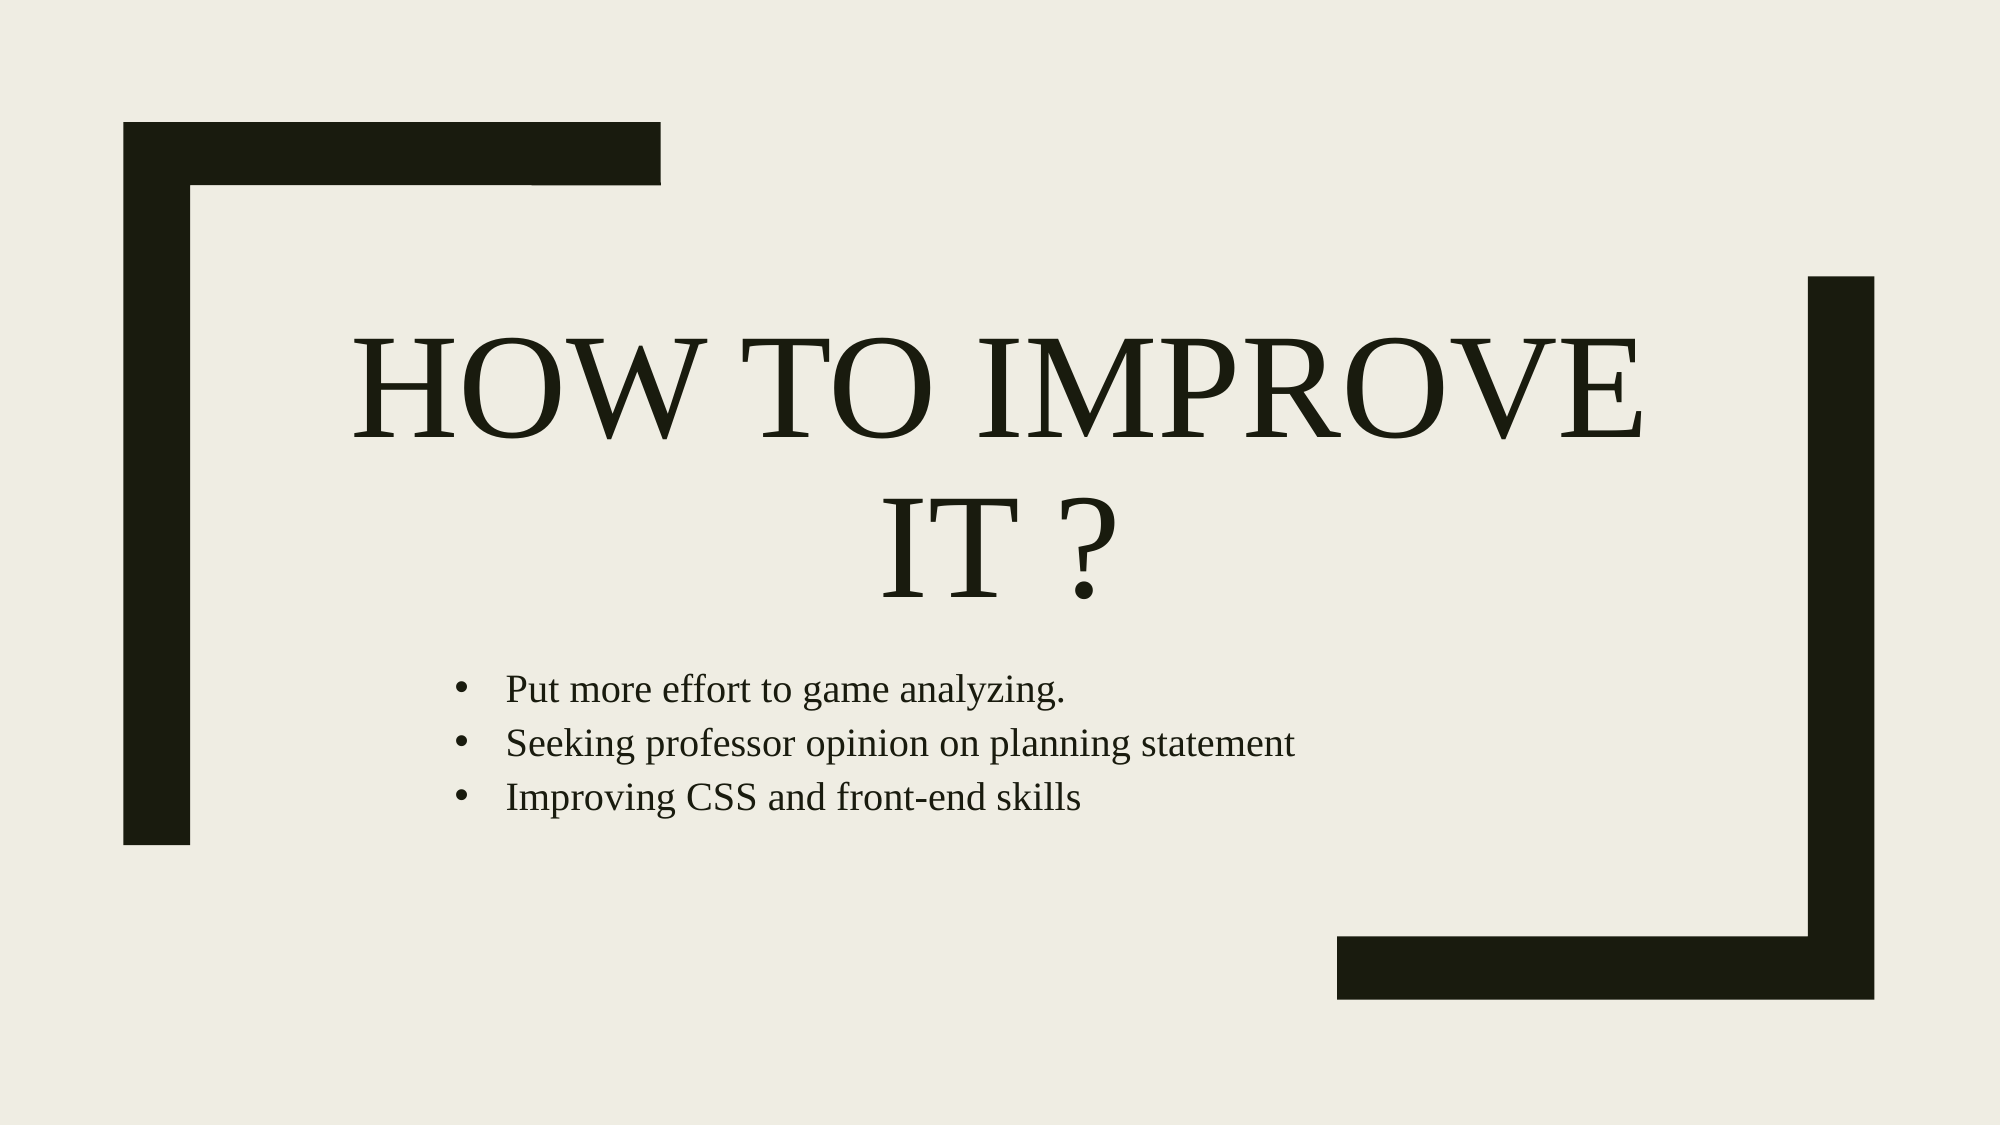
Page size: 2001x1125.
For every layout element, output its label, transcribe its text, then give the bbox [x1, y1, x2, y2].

title How to improve it ? [314, 293, 1686, 638]
subtitle Put more effort to game analyzing. Seeking professor opinion on planning statement Improving CSS and front-end skills [439, 649, 1561, 828]
